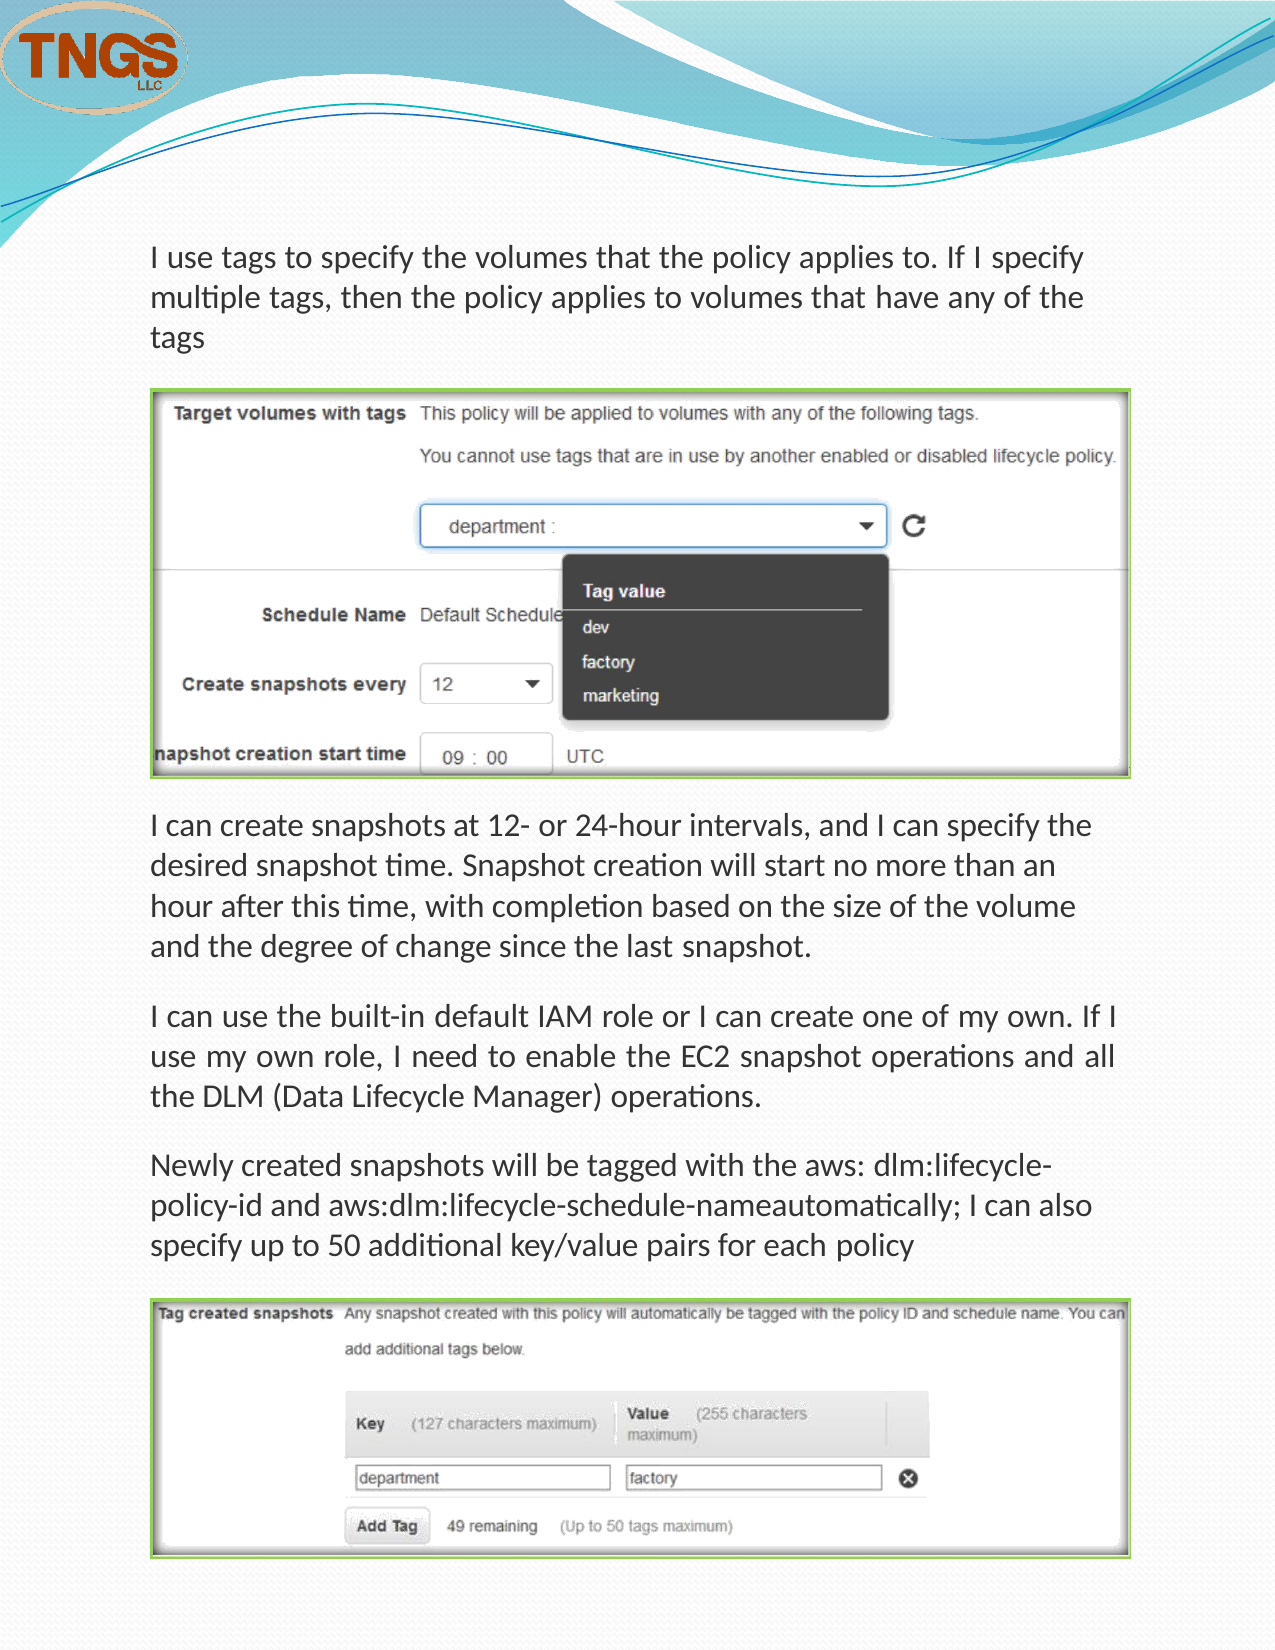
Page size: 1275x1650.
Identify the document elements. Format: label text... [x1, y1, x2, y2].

text_box I use tags to specify the volumes that the policy applies to. If I specify multiple tags, then the policy applies to volumes that have any of the tags [147, 233, 1093, 355]
text_box [149, 388, 1132, 779]
text_box I can create snapshots at 12- or 24-hour intervals, and I can specify the desired snapshot time. Snapshot creation will start no more than an hour after this time, with completion based on the size of the volume and the degree of change since the last snapshot. I can use the built-in default IAM role or I can create one of my own. If I use my own role, I need to enable the EC2 snapshot operations and all the DLM (Data Lifecycle Manager) operations. Newly created snapshots will be tagged with the aws: dlm:lifecycle- policy-id and aws:dlm:lifecycle-schedule-nameautomatically; I can also specify up to 50 additional key/value pairs for each policy [147, 801, 1127, 1264]
picture [0, 0, 188, 115]
text_box [149, 1298, 1132, 1559]
